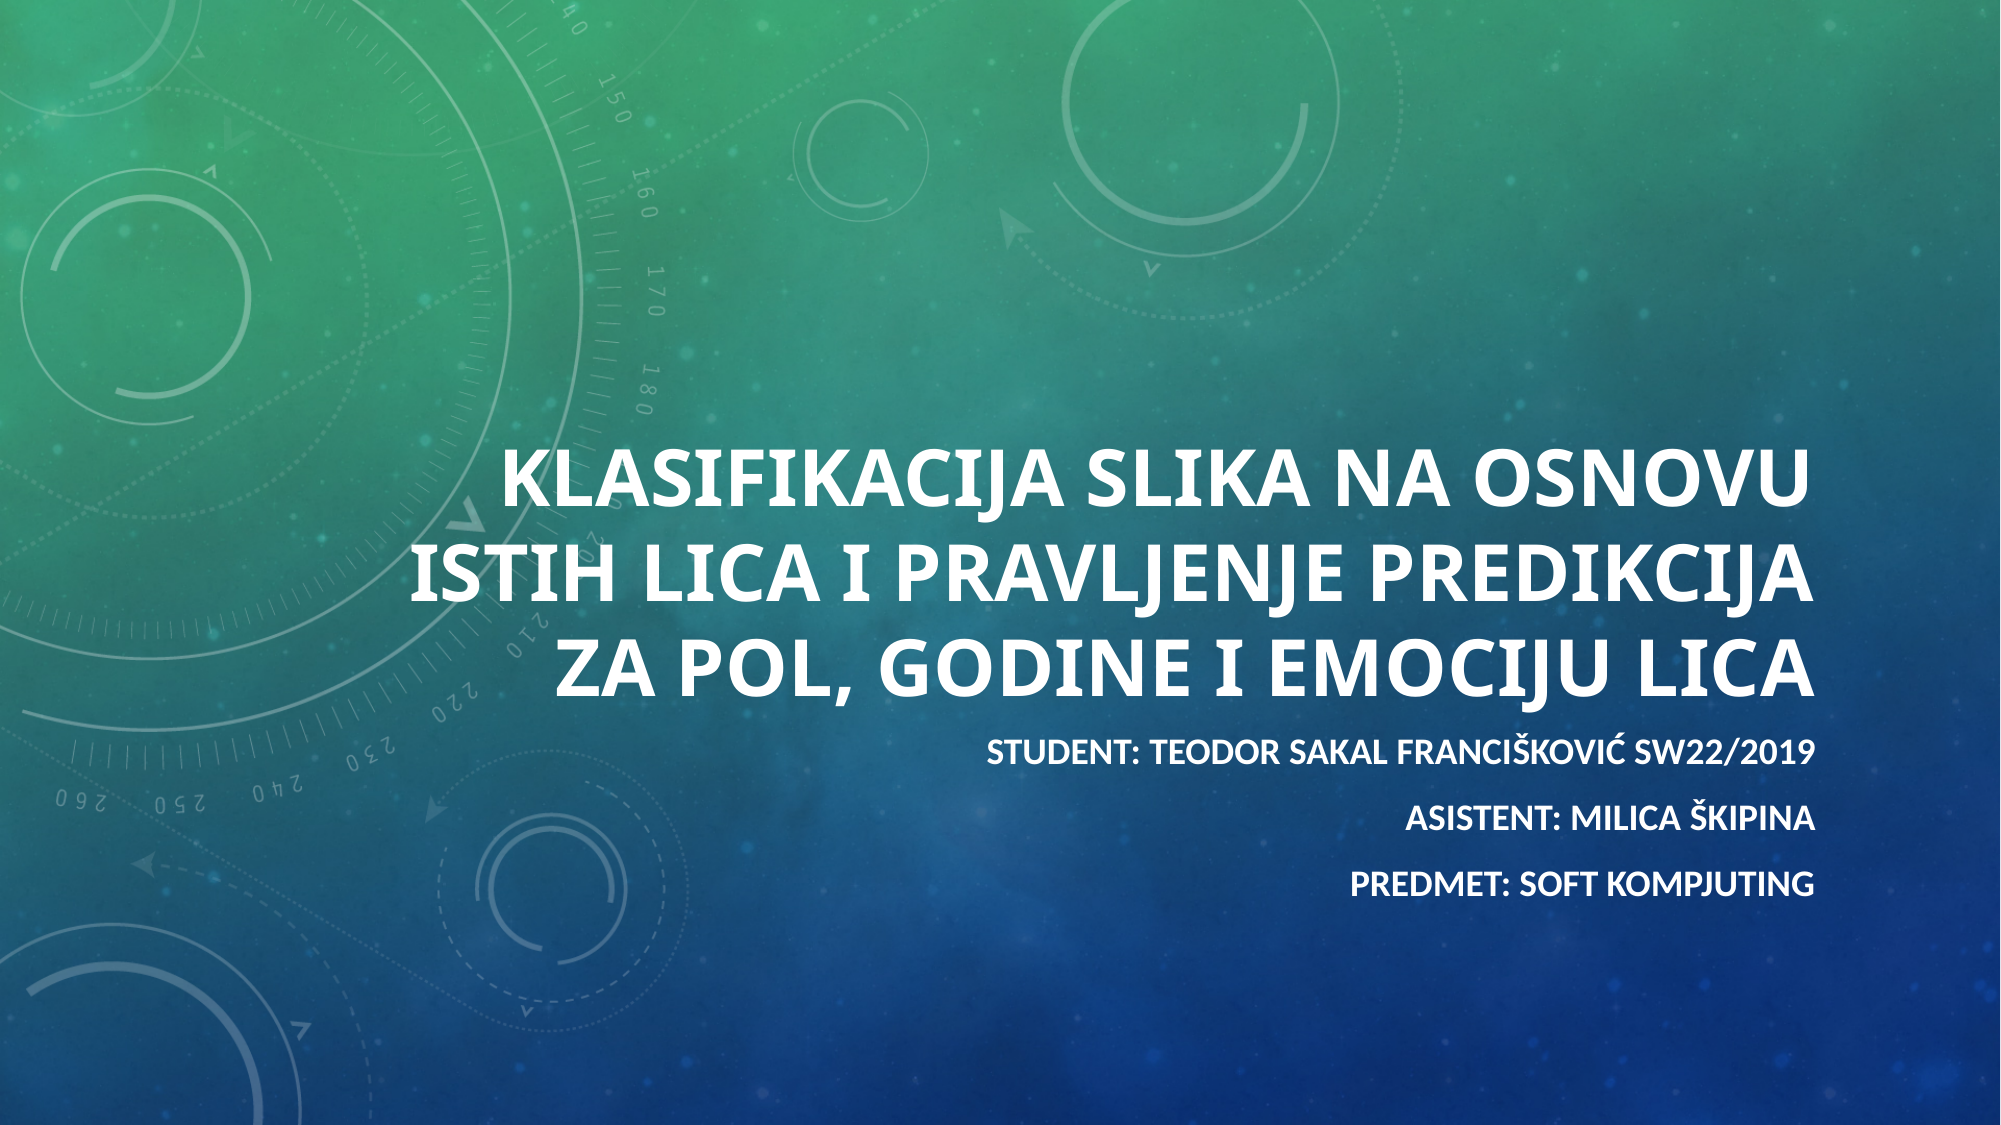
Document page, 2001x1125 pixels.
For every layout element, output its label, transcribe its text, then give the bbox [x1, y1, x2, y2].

subtitle STUDENT: Teodor Sakal francišković sw22/2019 Asistent: milica škipina PREDMET: SOFT KOMPJUTING [650, 719, 1831, 950]
title Klasifikacija slika na osnovu istih lica I pravljenje predikcija za pol, godine I emociju lica [384, 322, 1831, 720]
picture [0, 0, 2001, 1125]
